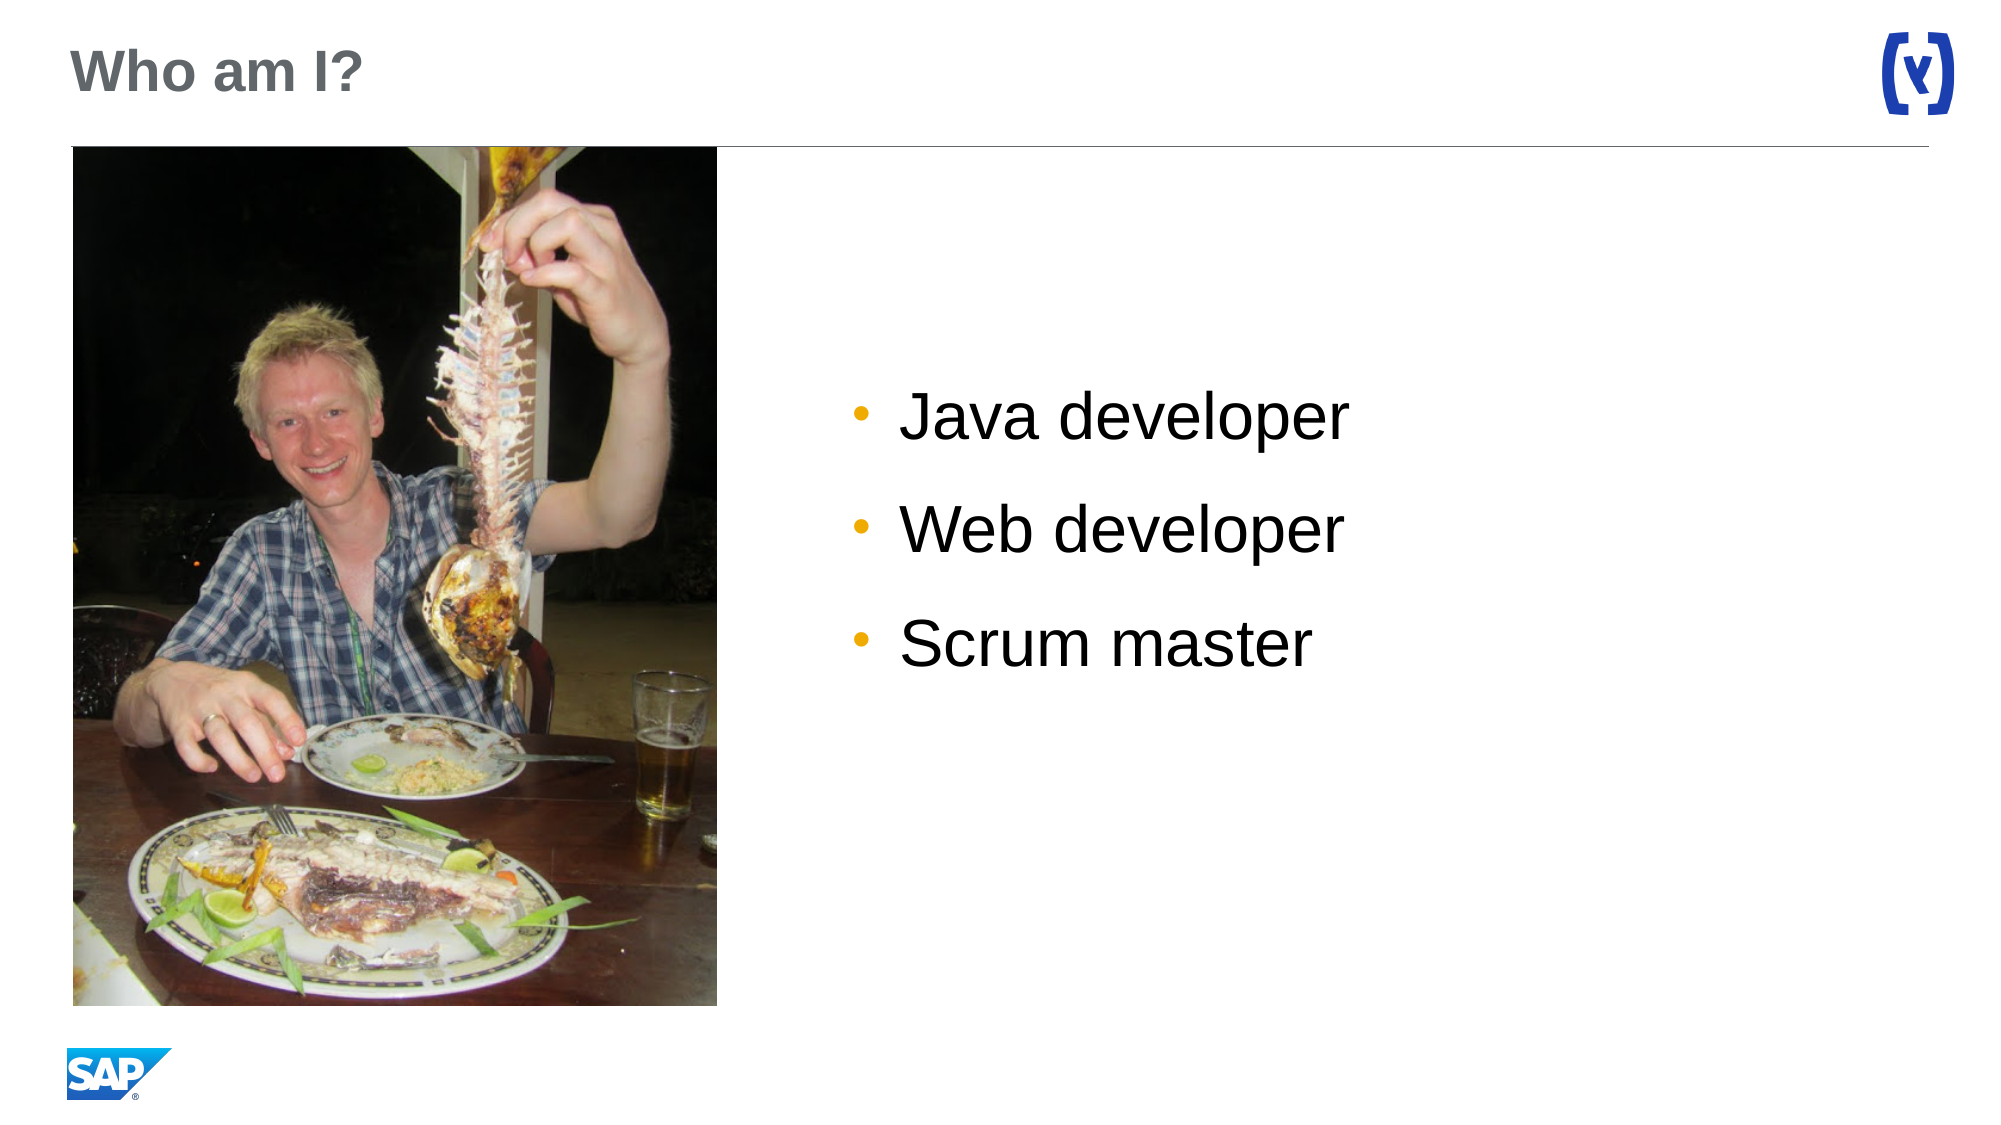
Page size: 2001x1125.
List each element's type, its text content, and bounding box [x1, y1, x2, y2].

picture [73, 147, 718, 1006]
title Who am I? [70, 10, 1837, 135]
picture [1881, 31, 1955, 116]
text_box Java developer Web developer Scrum master [837, 365, 1659, 864]
picture [67, 1050, 172, 1100]
